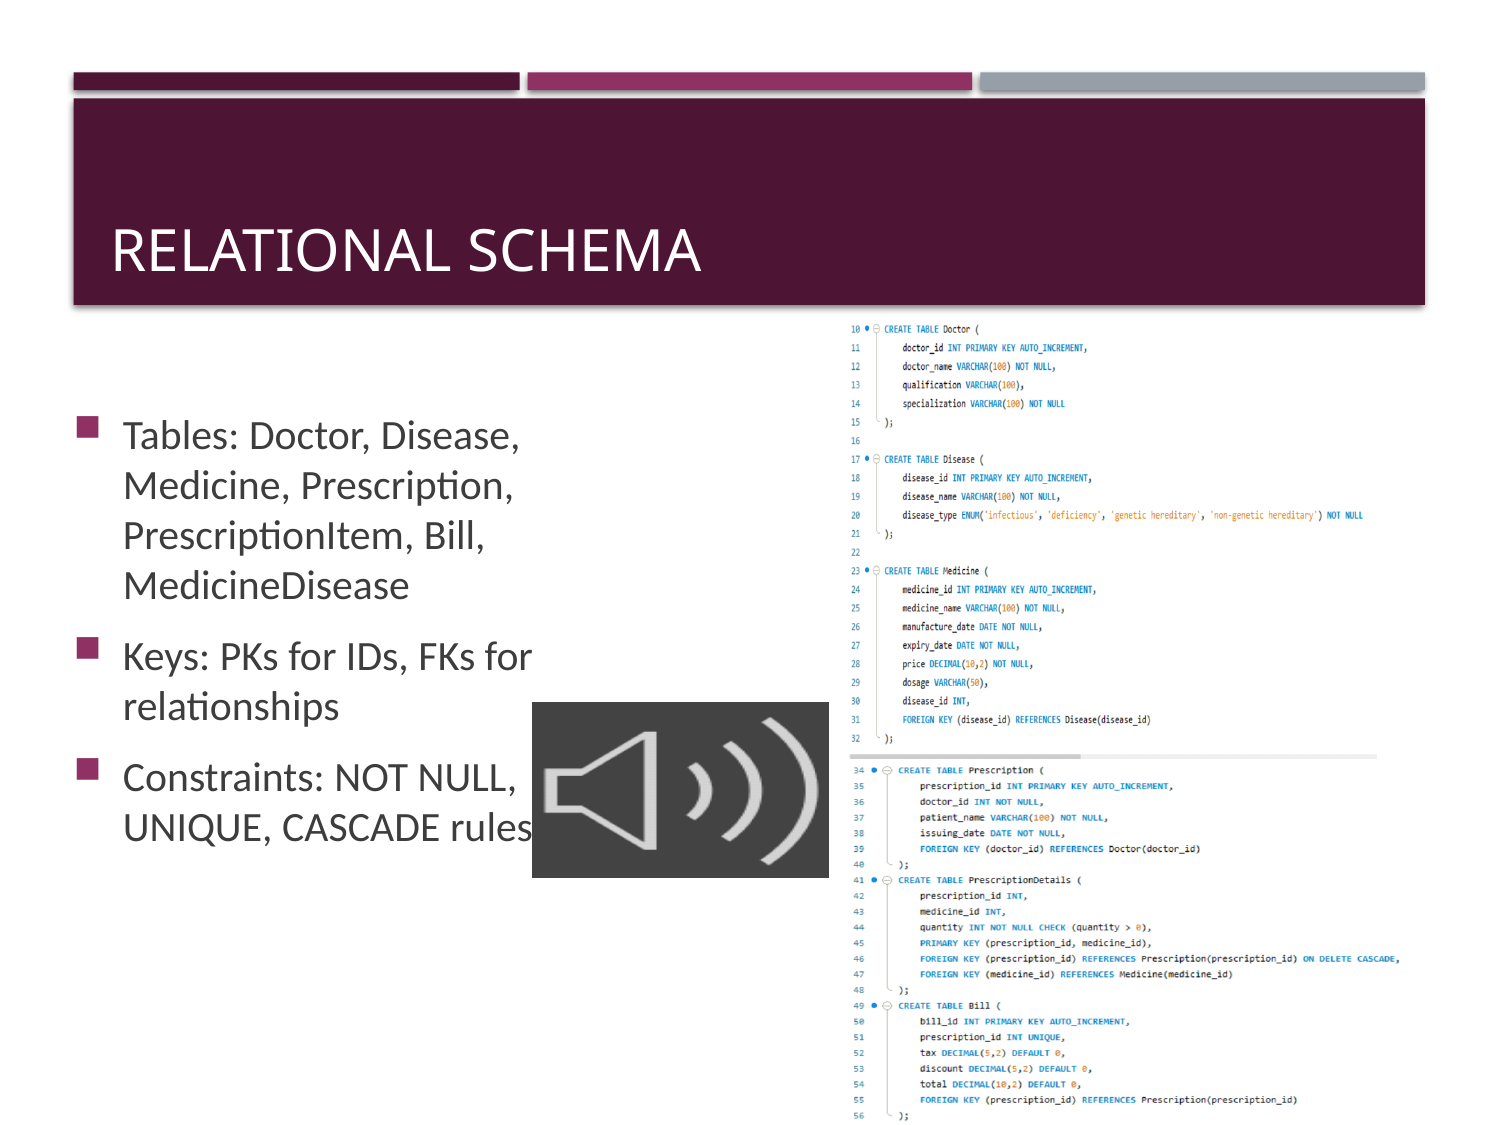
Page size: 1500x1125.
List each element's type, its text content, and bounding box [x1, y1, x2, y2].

picture [530, 700, 831, 880]
list Tables: Doctor, Disease, Medicine, Prescription, PrescriptionItem, Bill, MedicineDisease Keys: PKs for IDs, FKs for relationships Constraints: NOT NULL, UNIQUE, CASCADE rules [57, 295, 651, 892]
picture [848, 323, 1500, 1125]
title Relational Schema [95, 112, 1406, 291]
